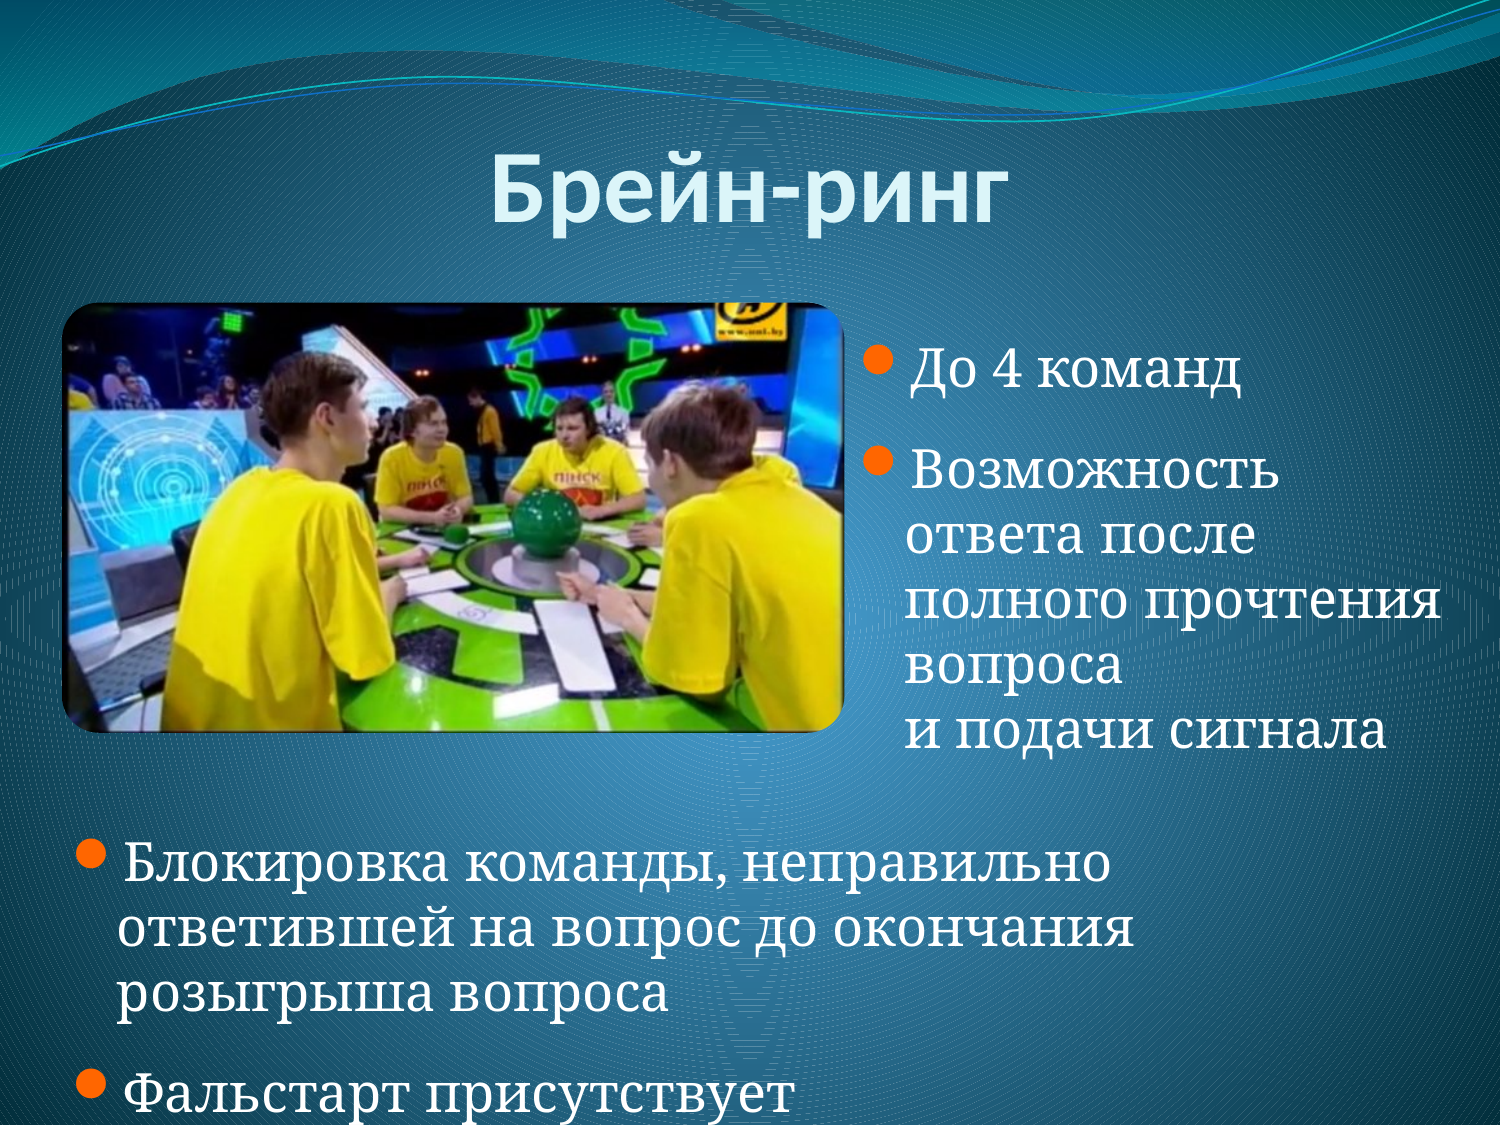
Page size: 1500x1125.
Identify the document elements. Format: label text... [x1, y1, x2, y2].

list До 4 команд Возможность ответа после полного прочтения вопроса и подачи сигнала [844, 326, 1471, 1047]
picture [61, 302, 845, 733]
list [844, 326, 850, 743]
text_box Блокировка команды, неправильно ответившей на вопрос до окончания розыгрыша вопроса Фальстарт присутствует [57, 819, 1436, 1125]
title Брейн-ринг [0, 138, 1500, 244]
